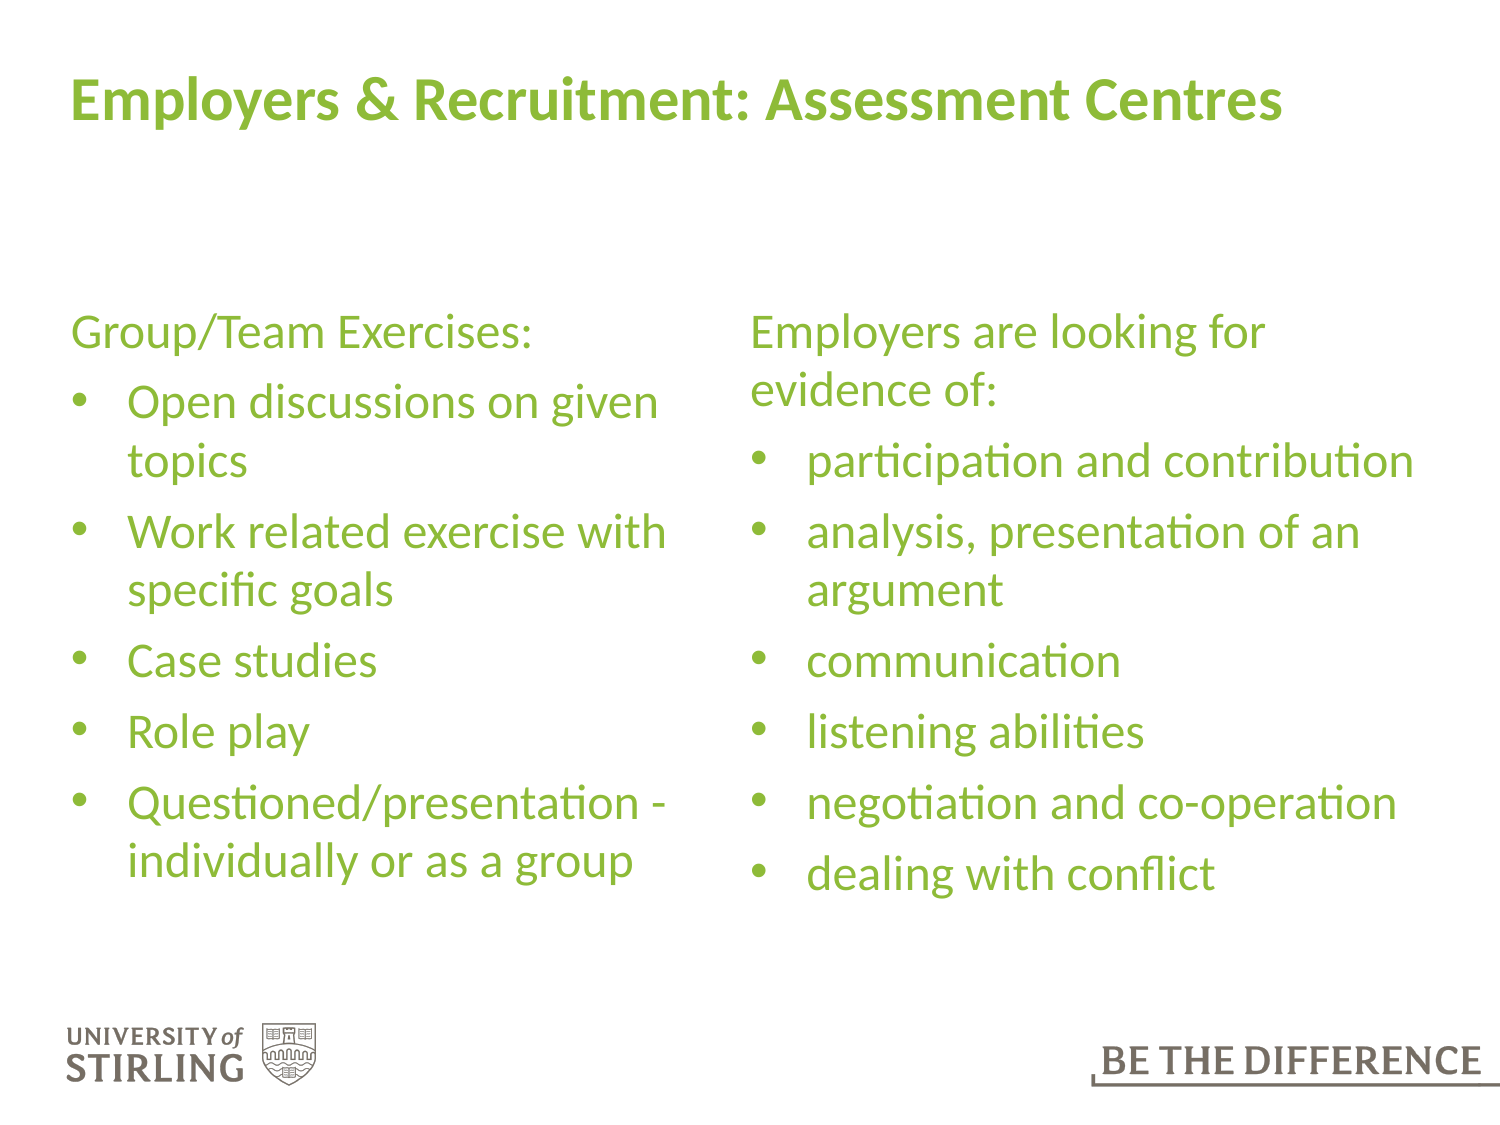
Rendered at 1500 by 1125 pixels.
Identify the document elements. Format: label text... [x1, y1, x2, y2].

picture [63, 1020, 320, 1088]
picture [1090, 1043, 1500, 1092]
list Group/Team Exercises: Open discussions on given topics Work related exercise with specific goals Case studies Role play Questioned/presentation - individually or as a group Employers are looking for evidence of: participation and contribution analysis, presentation of an argument communication listening abilities negotiation and co-operation dealing with conflict [70, 299, 1430, 979]
title Employers & Recruitment: Assessment Centres [70, 70, 1430, 290]
